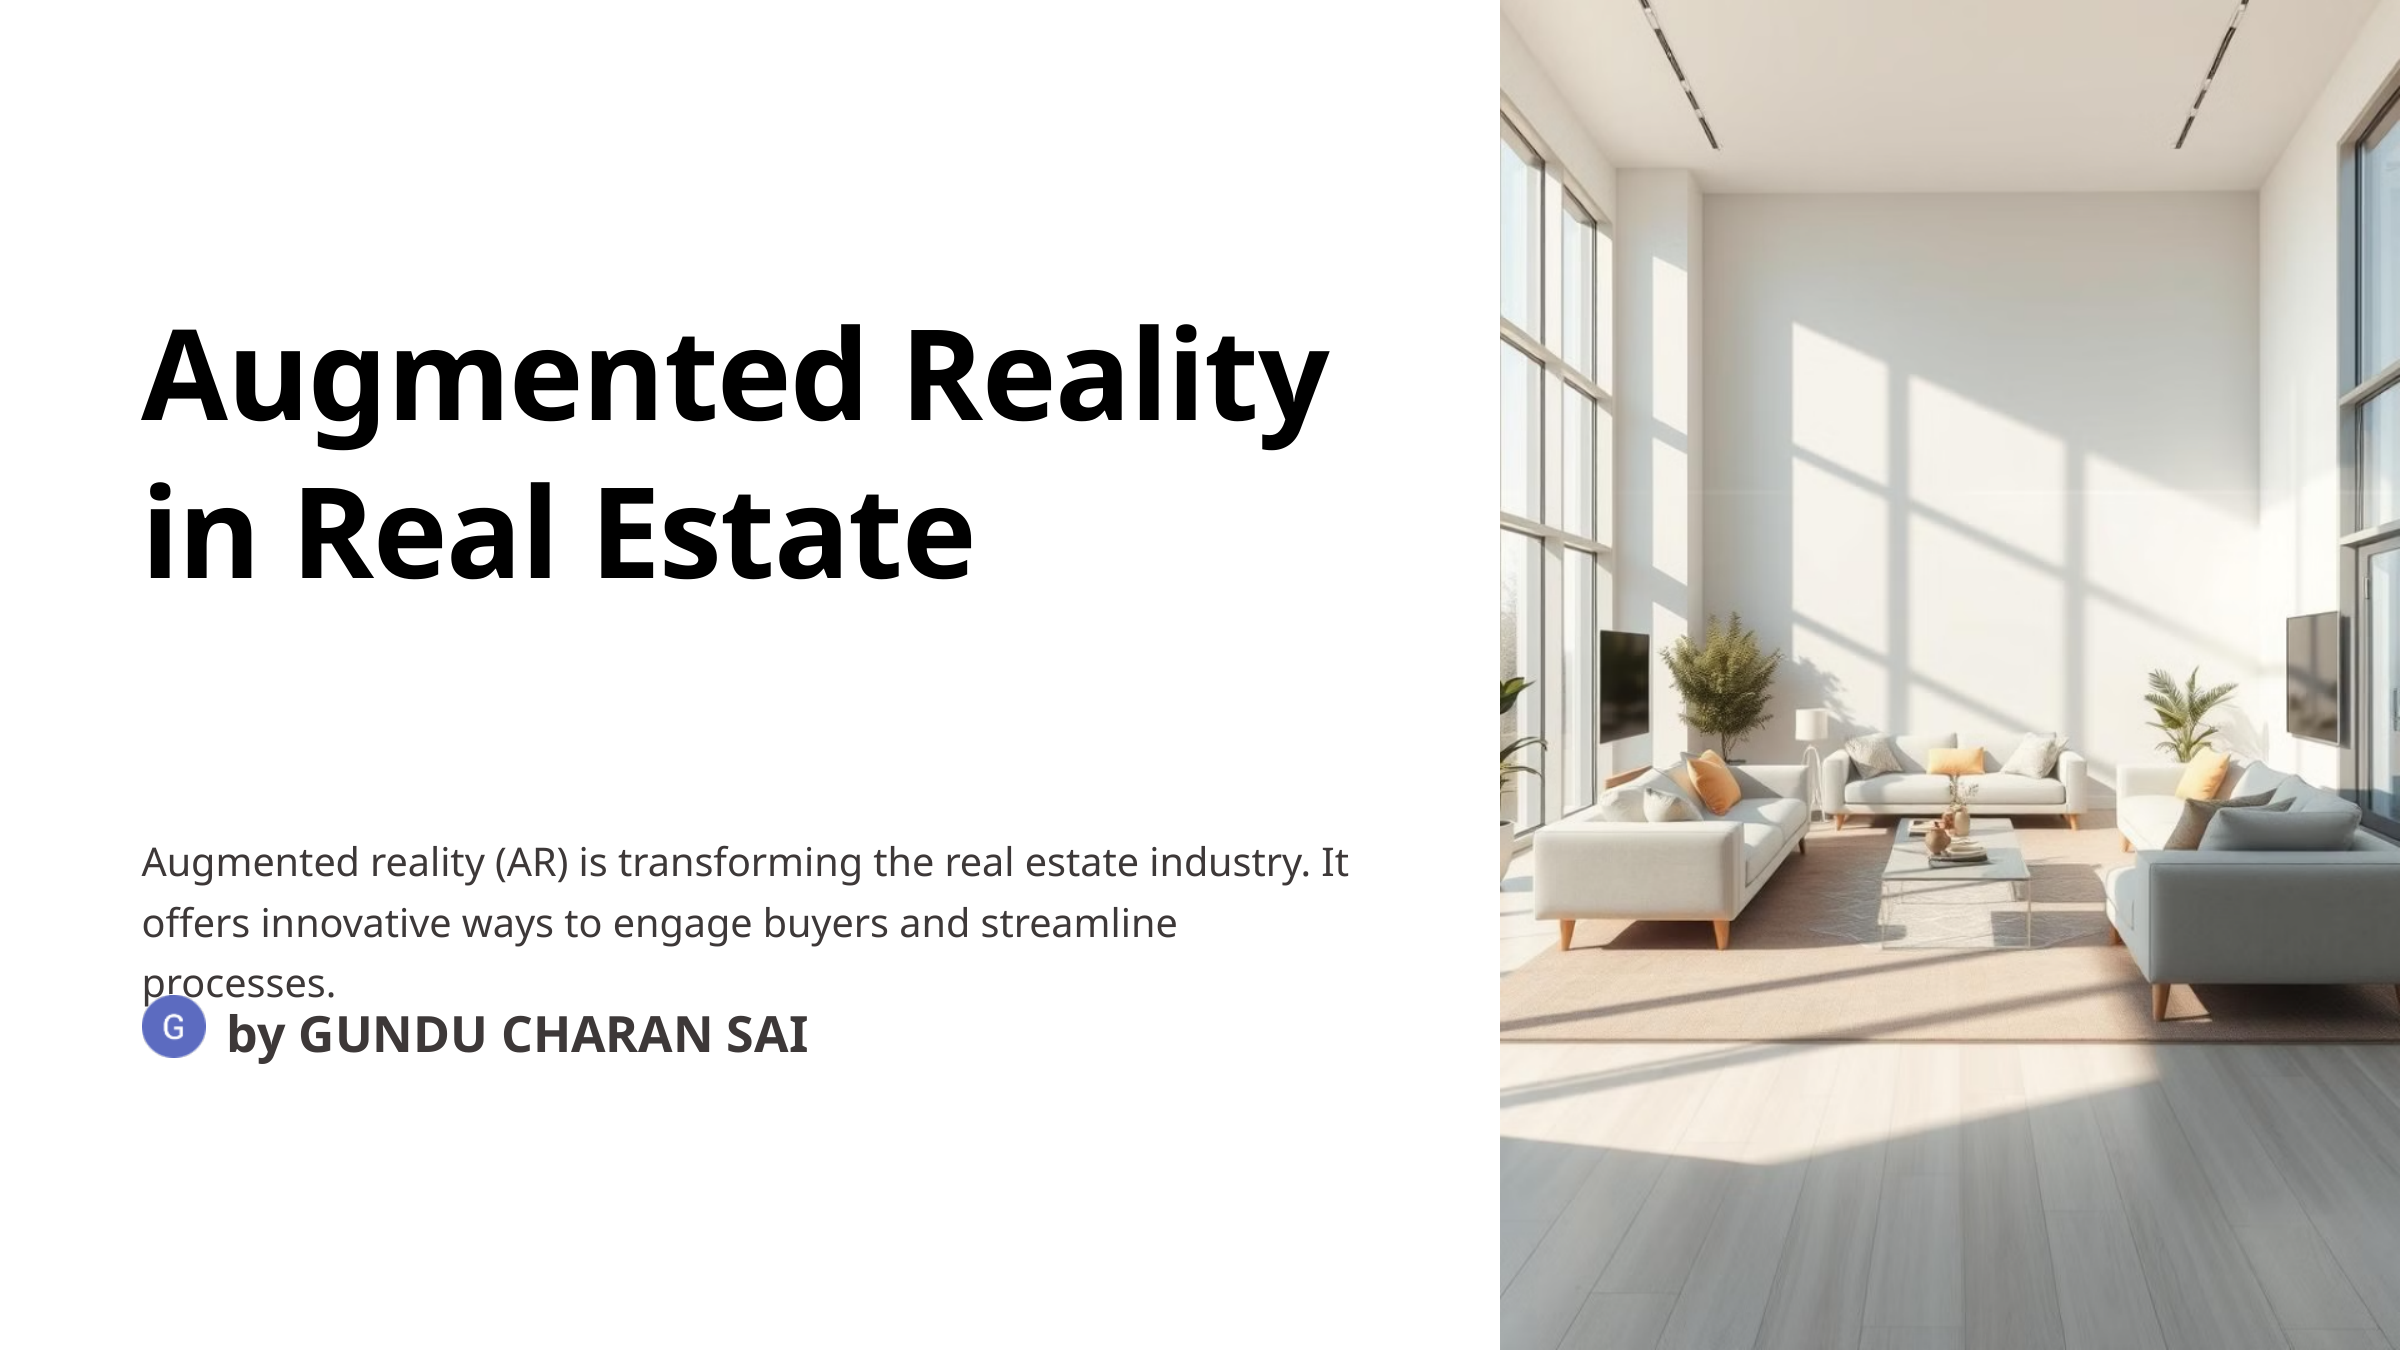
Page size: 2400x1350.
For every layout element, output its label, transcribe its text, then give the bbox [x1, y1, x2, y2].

picture [142, 995, 206, 1059]
picture [1499, 0, 2400, 1350]
text_box by GUNDU CHARAN SAI [226, 991, 736, 1063]
text_box Augmented Reality in Real Estate [141, 287, 1359, 764]
text_box Augmented reality (AR) is transforming the real estate industry. It offers innovative ways to engage buyers and streamline processes. [141, 824, 1359, 946]
